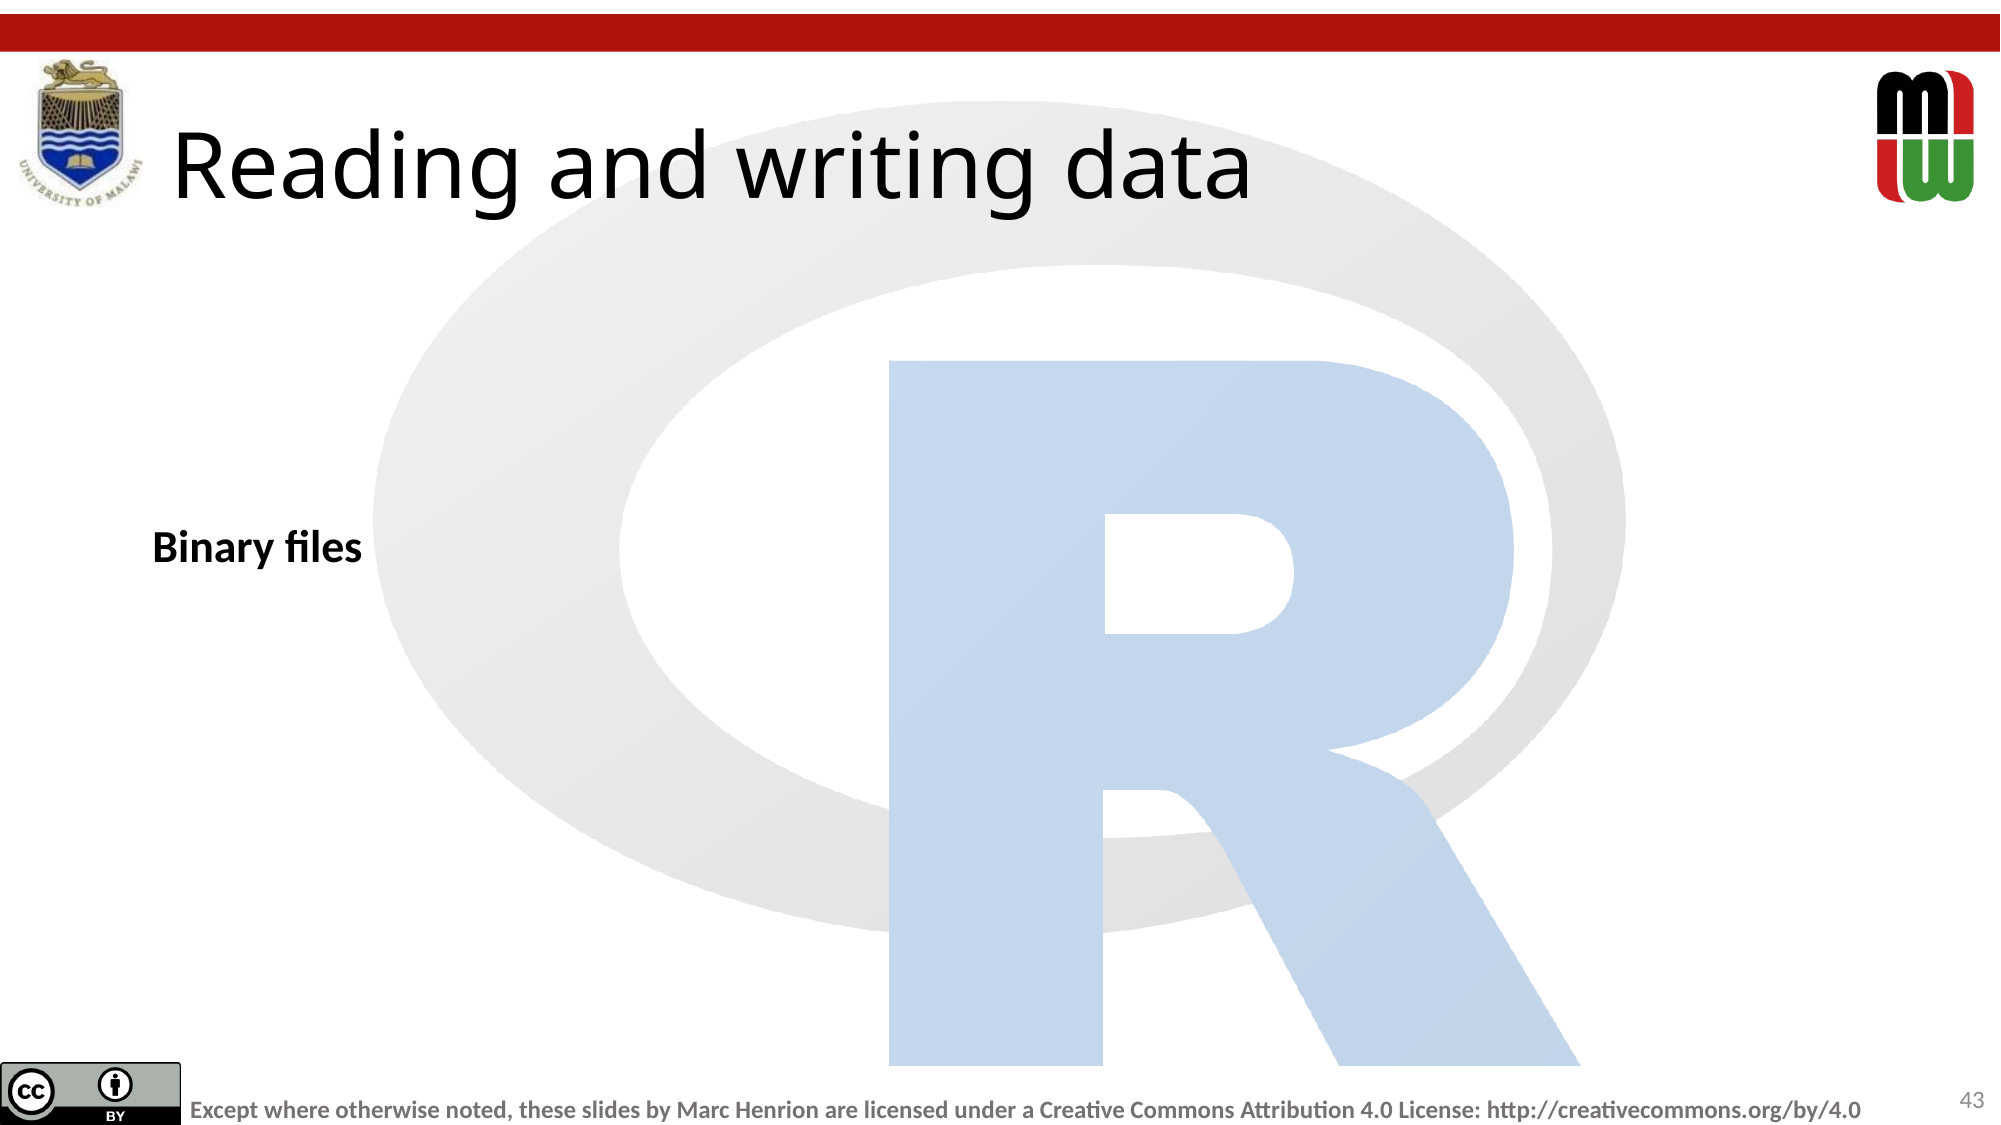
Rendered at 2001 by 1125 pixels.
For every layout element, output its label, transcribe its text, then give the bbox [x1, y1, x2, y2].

slide_number 43 [1550, 1073, 2000, 1125]
picture [0, 1062, 181, 1125]
title Reading and writing data [155, 59, 1851, 278]
picture [19, 59, 143, 207]
